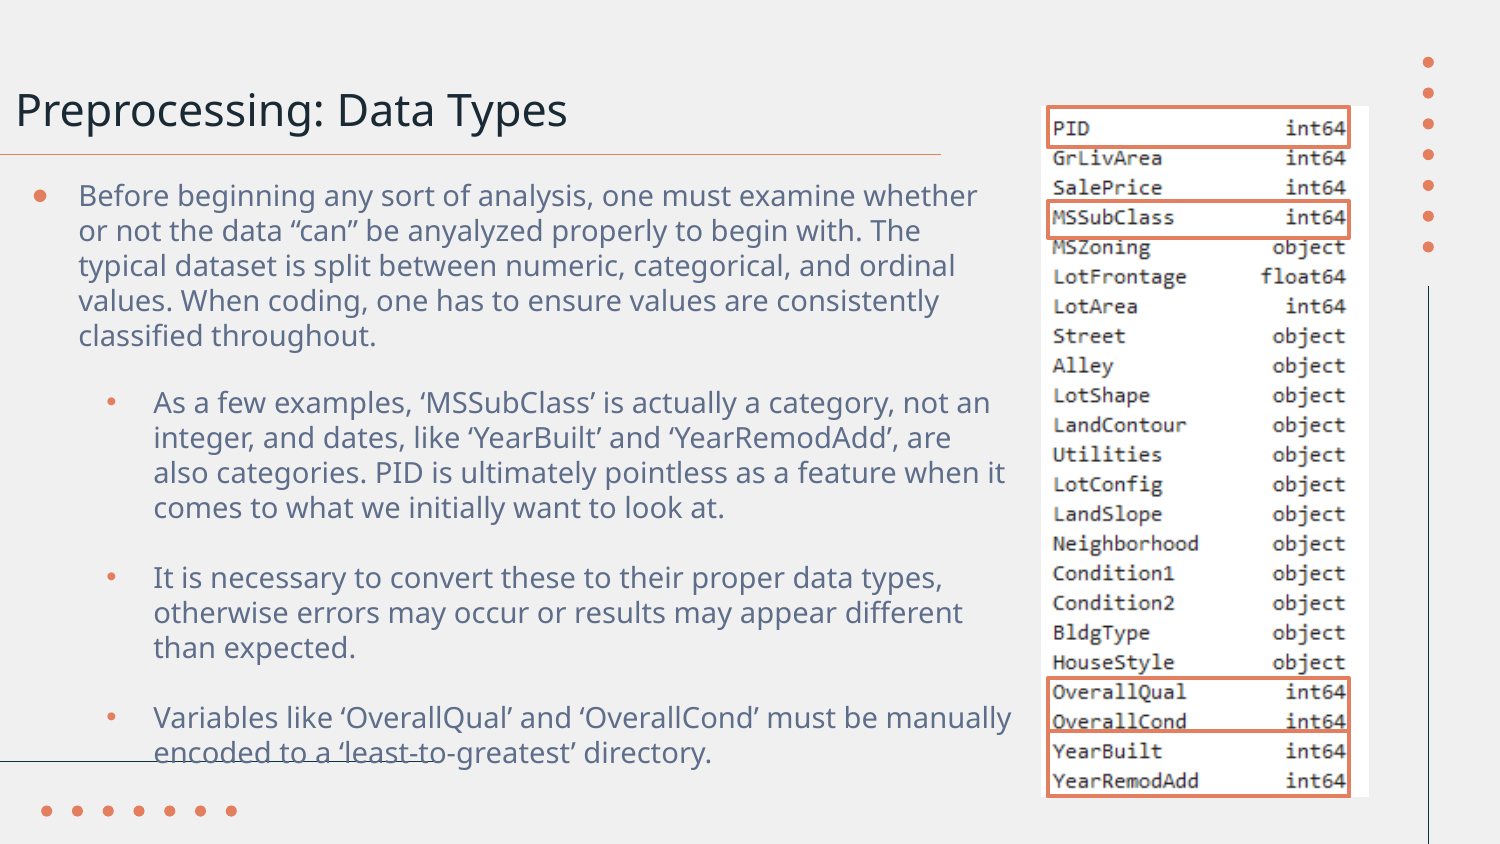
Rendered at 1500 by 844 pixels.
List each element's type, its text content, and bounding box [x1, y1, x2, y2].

text_box Preprocessing: Data Types [0, 66, 1224, 148]
picture [1041, 106, 1369, 797]
subtitle Before beginning any sort of analysis, one must examine whether or not the data “can” be anyalyzed properly to begin with. The typical dataset is split between numeric, categorical, and ordinal values. When coding, one has to ensure values are consistently classified throughout. As a few examples, ‘MSSubClass’ is actually a category, not an integer, and dates, like ‘YearBuilt’ and ‘YearRemodAdd’, are also categories. PID is ultimately pointless as a feature when it comes to what we initially want to look at. It is necessary to convert these to their proper data types, otherwise errors may occur or results may appear different than expected. Variables like ‘OverallQual’ and ‘OverallCond’ must be manually encoded to a ‘least-to-greatest’ directory. [16, 162, 1029, 346]
